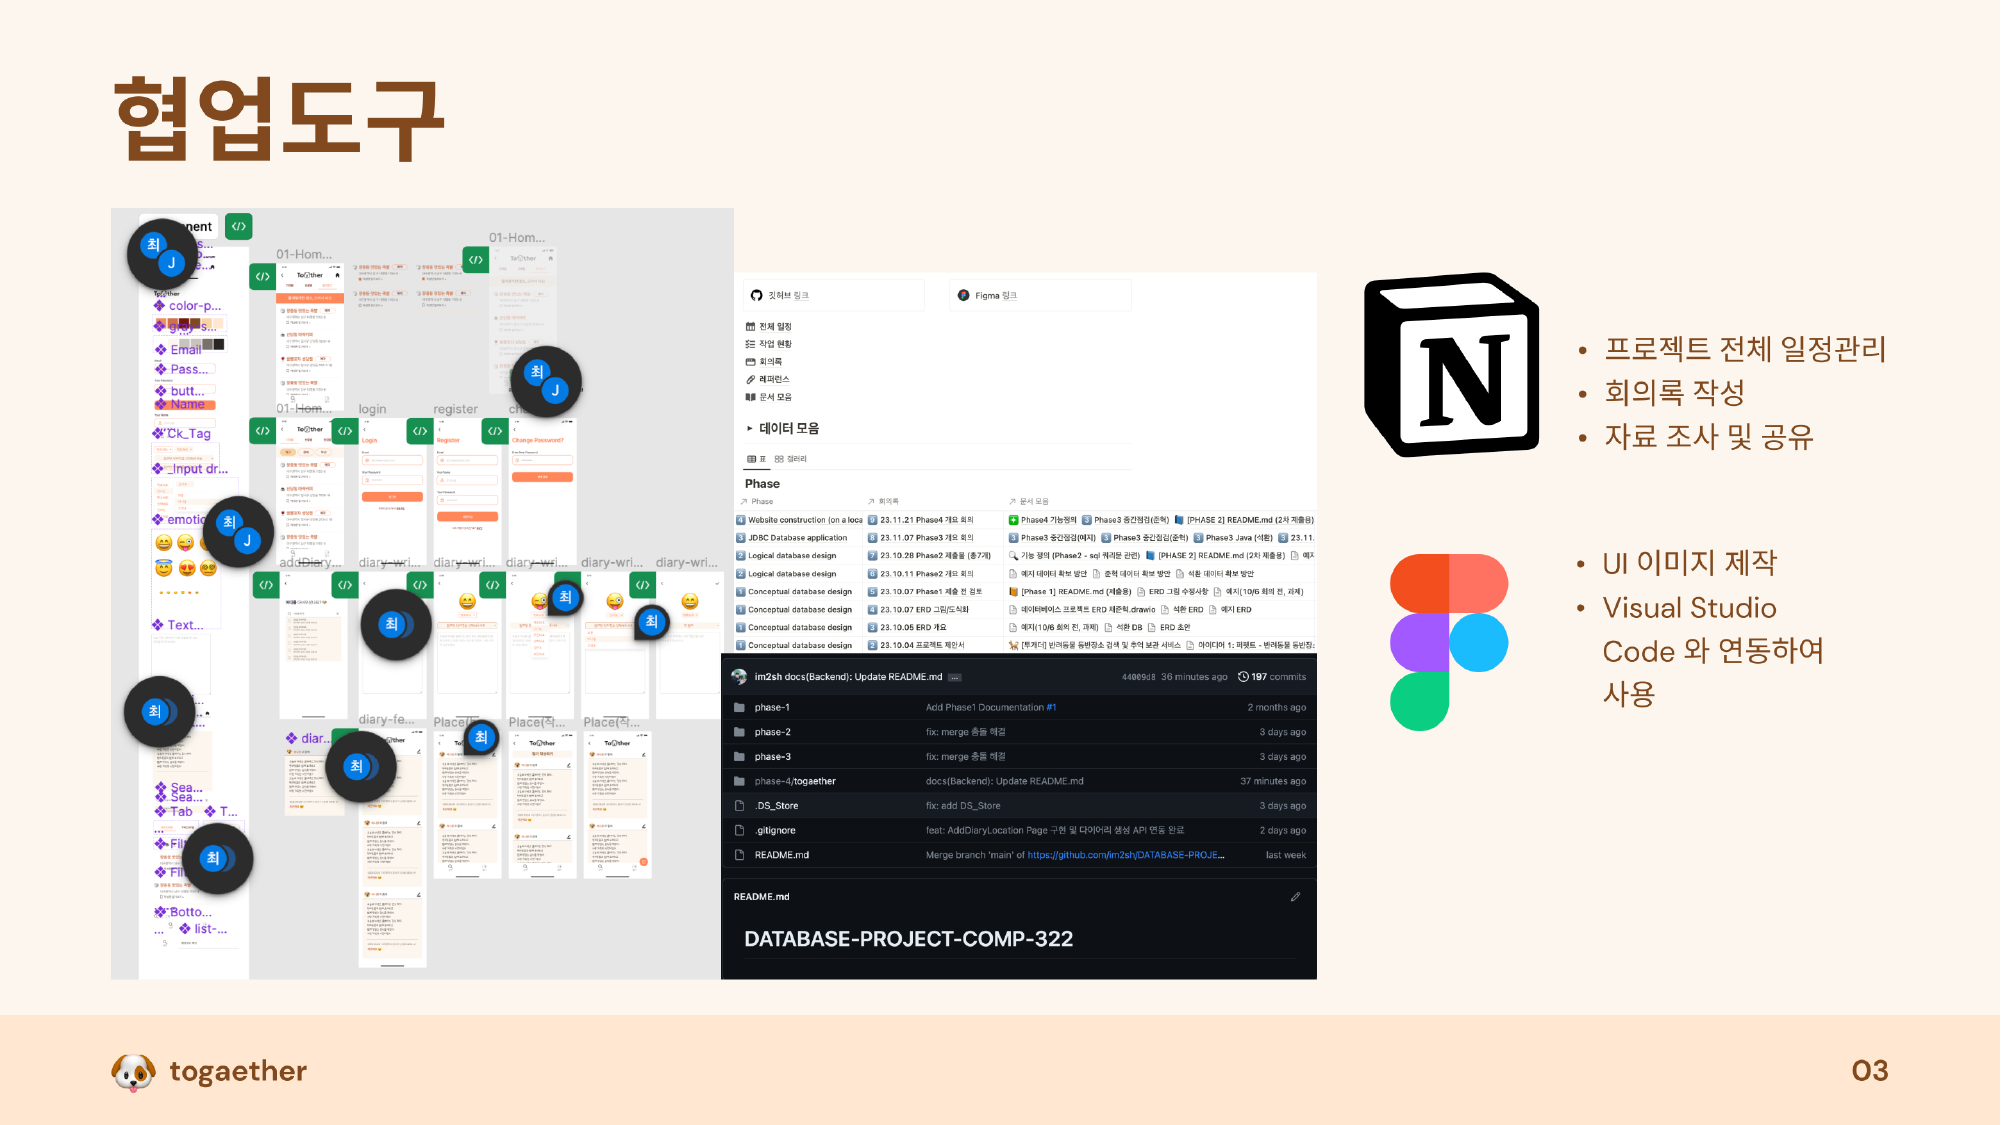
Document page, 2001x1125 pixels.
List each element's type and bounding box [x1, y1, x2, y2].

list [0, 0, 2000, 1125]
